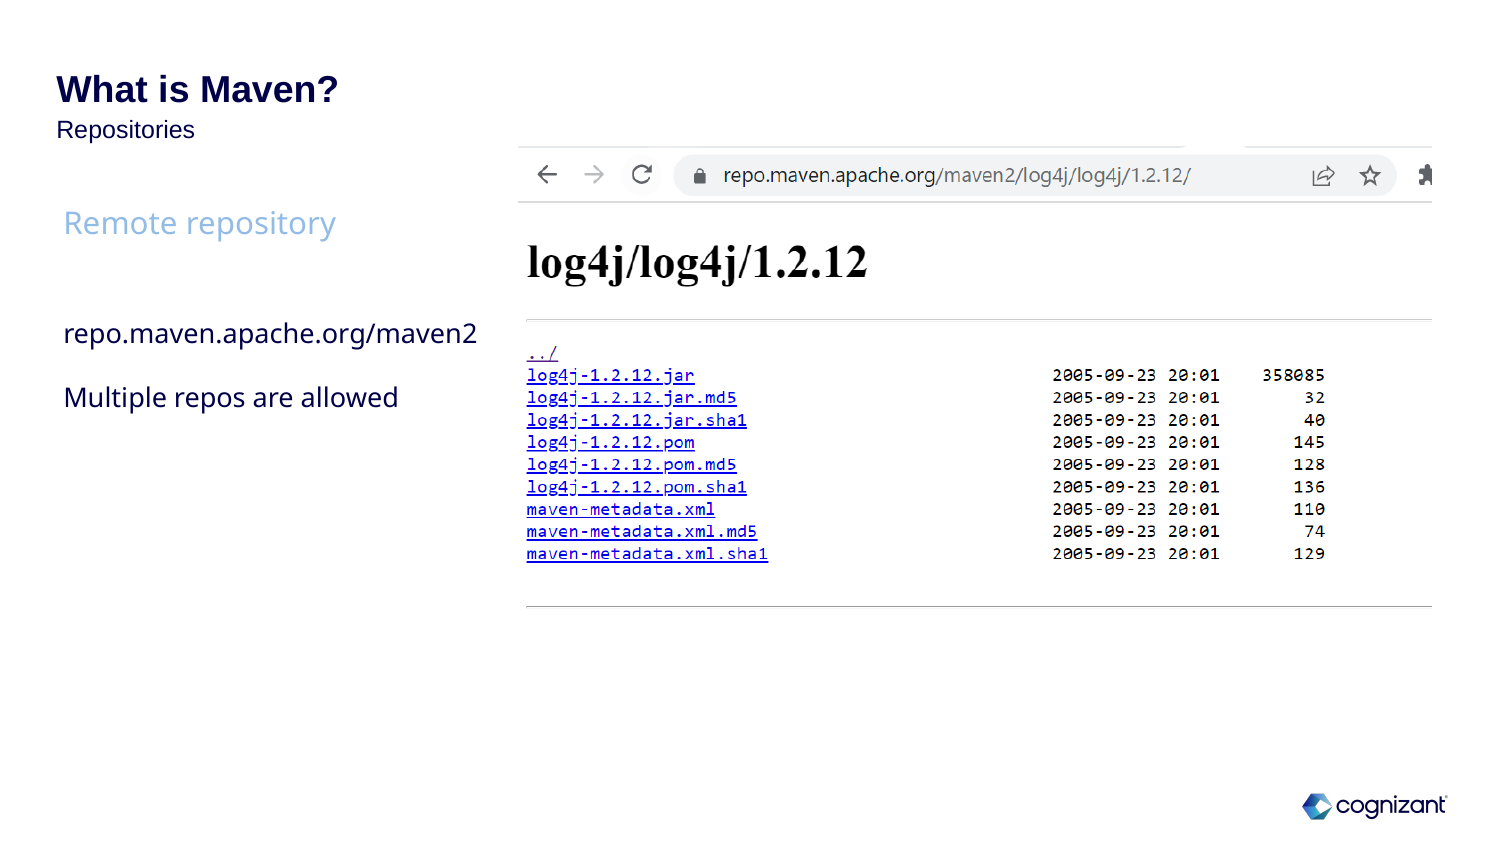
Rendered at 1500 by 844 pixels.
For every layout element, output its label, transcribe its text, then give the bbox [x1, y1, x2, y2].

picture [1289, 781, 1458, 832]
picture [517, 146, 1432, 666]
title What is Maven? [56, 68, 1386, 107]
text_box Remote repository repo.maven.apache.org/maven2 Multiple repos are allowed [48, 188, 517, 429]
list Repositories [56, 111, 1424, 147]
